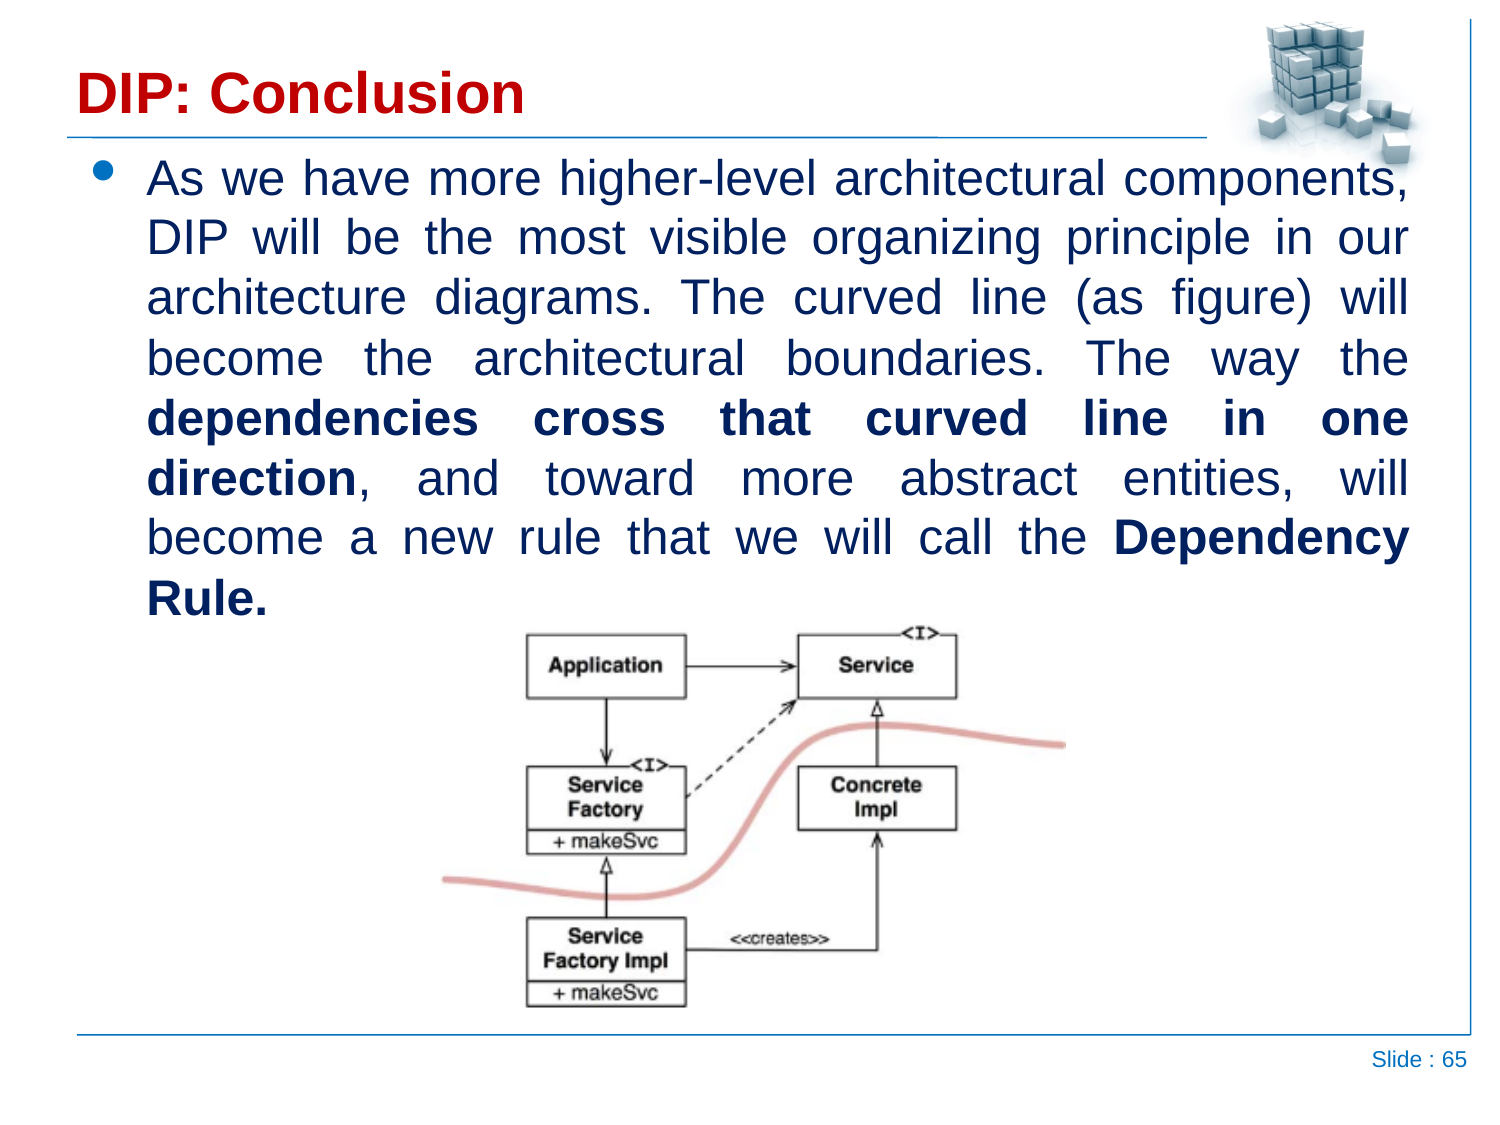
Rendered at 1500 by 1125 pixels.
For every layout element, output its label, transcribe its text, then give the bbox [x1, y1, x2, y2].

title DIP: Conclusion [76, 0, 1260, 125]
text_box As we have more higher-level architectural components, DIP will be the most visible organizing principle in our architecture diagrams. The curved line (as figure) will become the architectural boundaries. The way the dependencies cross that curved line in one direction, and toward more abstract entities, will become a new rule that we will call the Dependency Rule. [74, 137, 1425, 500]
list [434, 624, 1066, 1017]
picture [1207, 0, 1461, 191]
